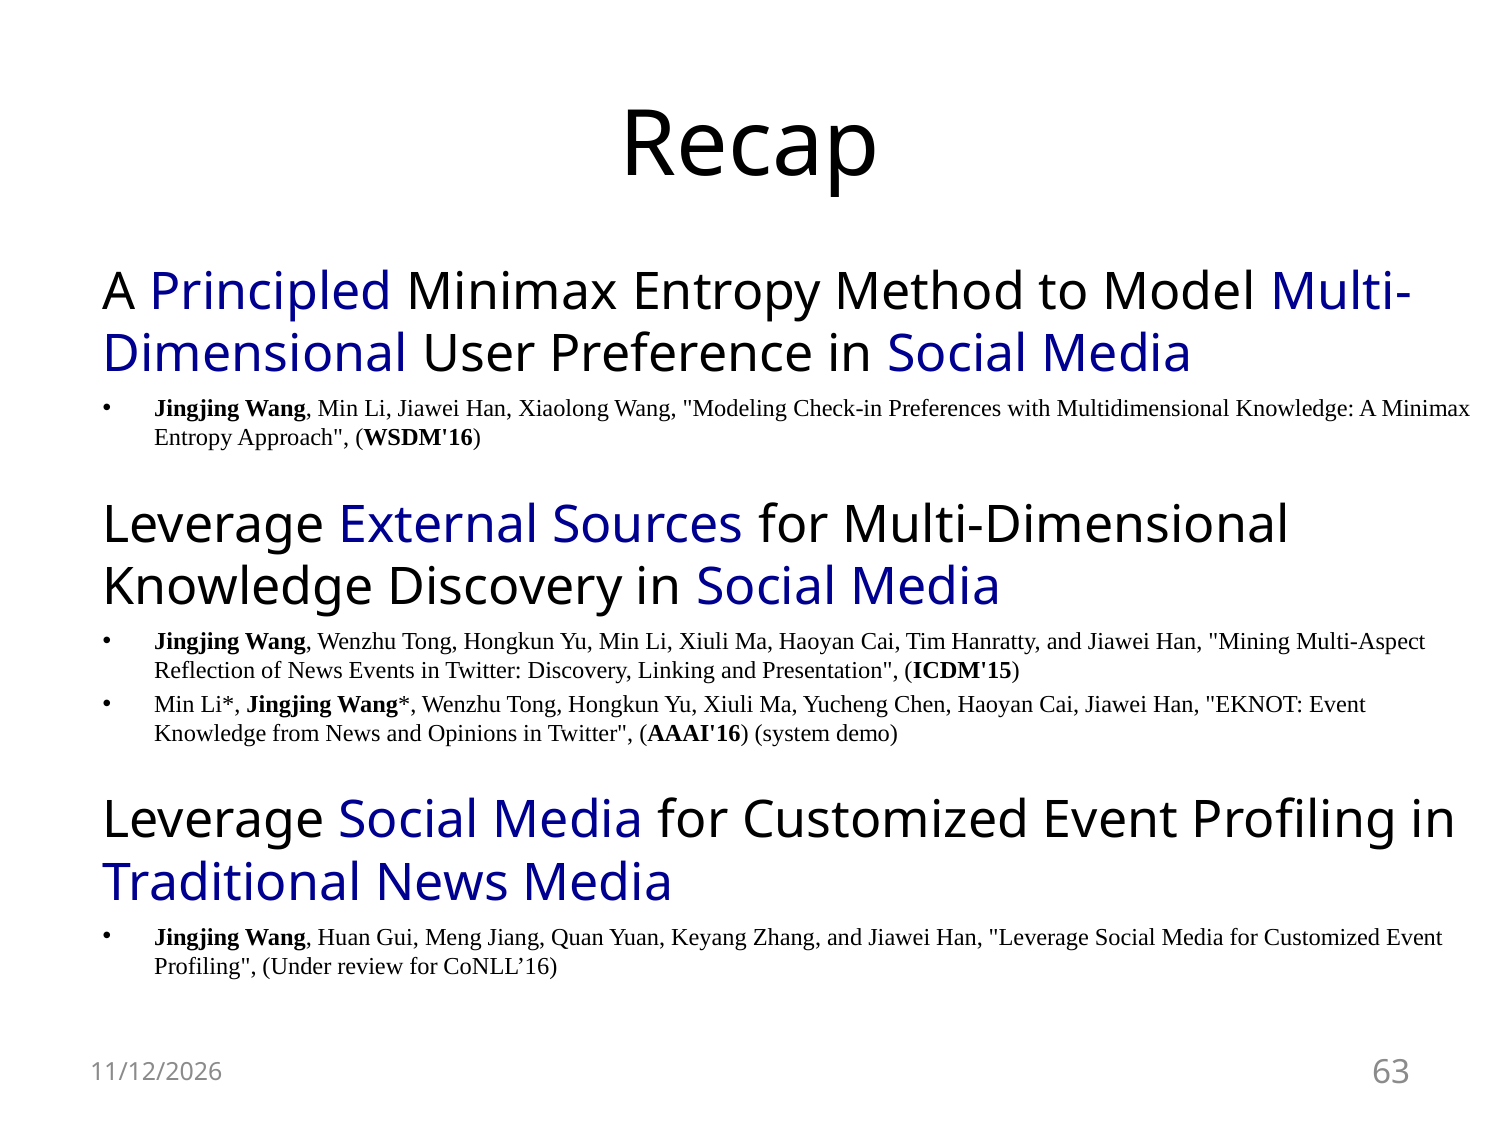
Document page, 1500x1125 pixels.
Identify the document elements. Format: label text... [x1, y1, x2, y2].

slide_number 63 [1074, 1042, 1425, 1103]
title Recap [75, 45, 1425, 233]
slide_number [75, 1042, 425, 1103]
list A Principled Minimax Entropy Method to Model Multi-Dimensional User Preference in Social Media Jingjing Wang, Min Li, Jiawei Han, Xiaolong Wang, "Modeling Check-in Preferences with Multidimensional Knowledge: A Minimax Entropy Approach", (WSDM'16) Leverage External Sources for Multi-Dimensional Knowledge Discovery in Social Media Jingjing Wang, Wenzhu Tong, Hongkun Yu, Min Li, Xiuli Ma, Haoyan Cai, Tim Hanratty, and Jiawei Han, "Mining Multi-Aspect Reflection of News Events in Twitter: Discovery, Linking and Presentation", (ICDM'15) Min Li*, Jingjing Wang*, Wenzhu Tong, Hongkun Yu, Xiuli Ma, Yucheng Chen, Haoyan Cai, Jiawei Han, "EKNOT: Event Knowledge from News and Opinions in Twitter", (AAAI'16) (system demo) Leverage Social Media for Customized Event Profiling in Traditional News Media Jingjing Wang, Huan Gui, Meng Jiang, Quan Yuan, Keyang Zhang, and Jiawei Han, "Leverage Social Media for Customized Event Profiling", (Under review for CoNLL’16) [87, 249, 1488, 993]
